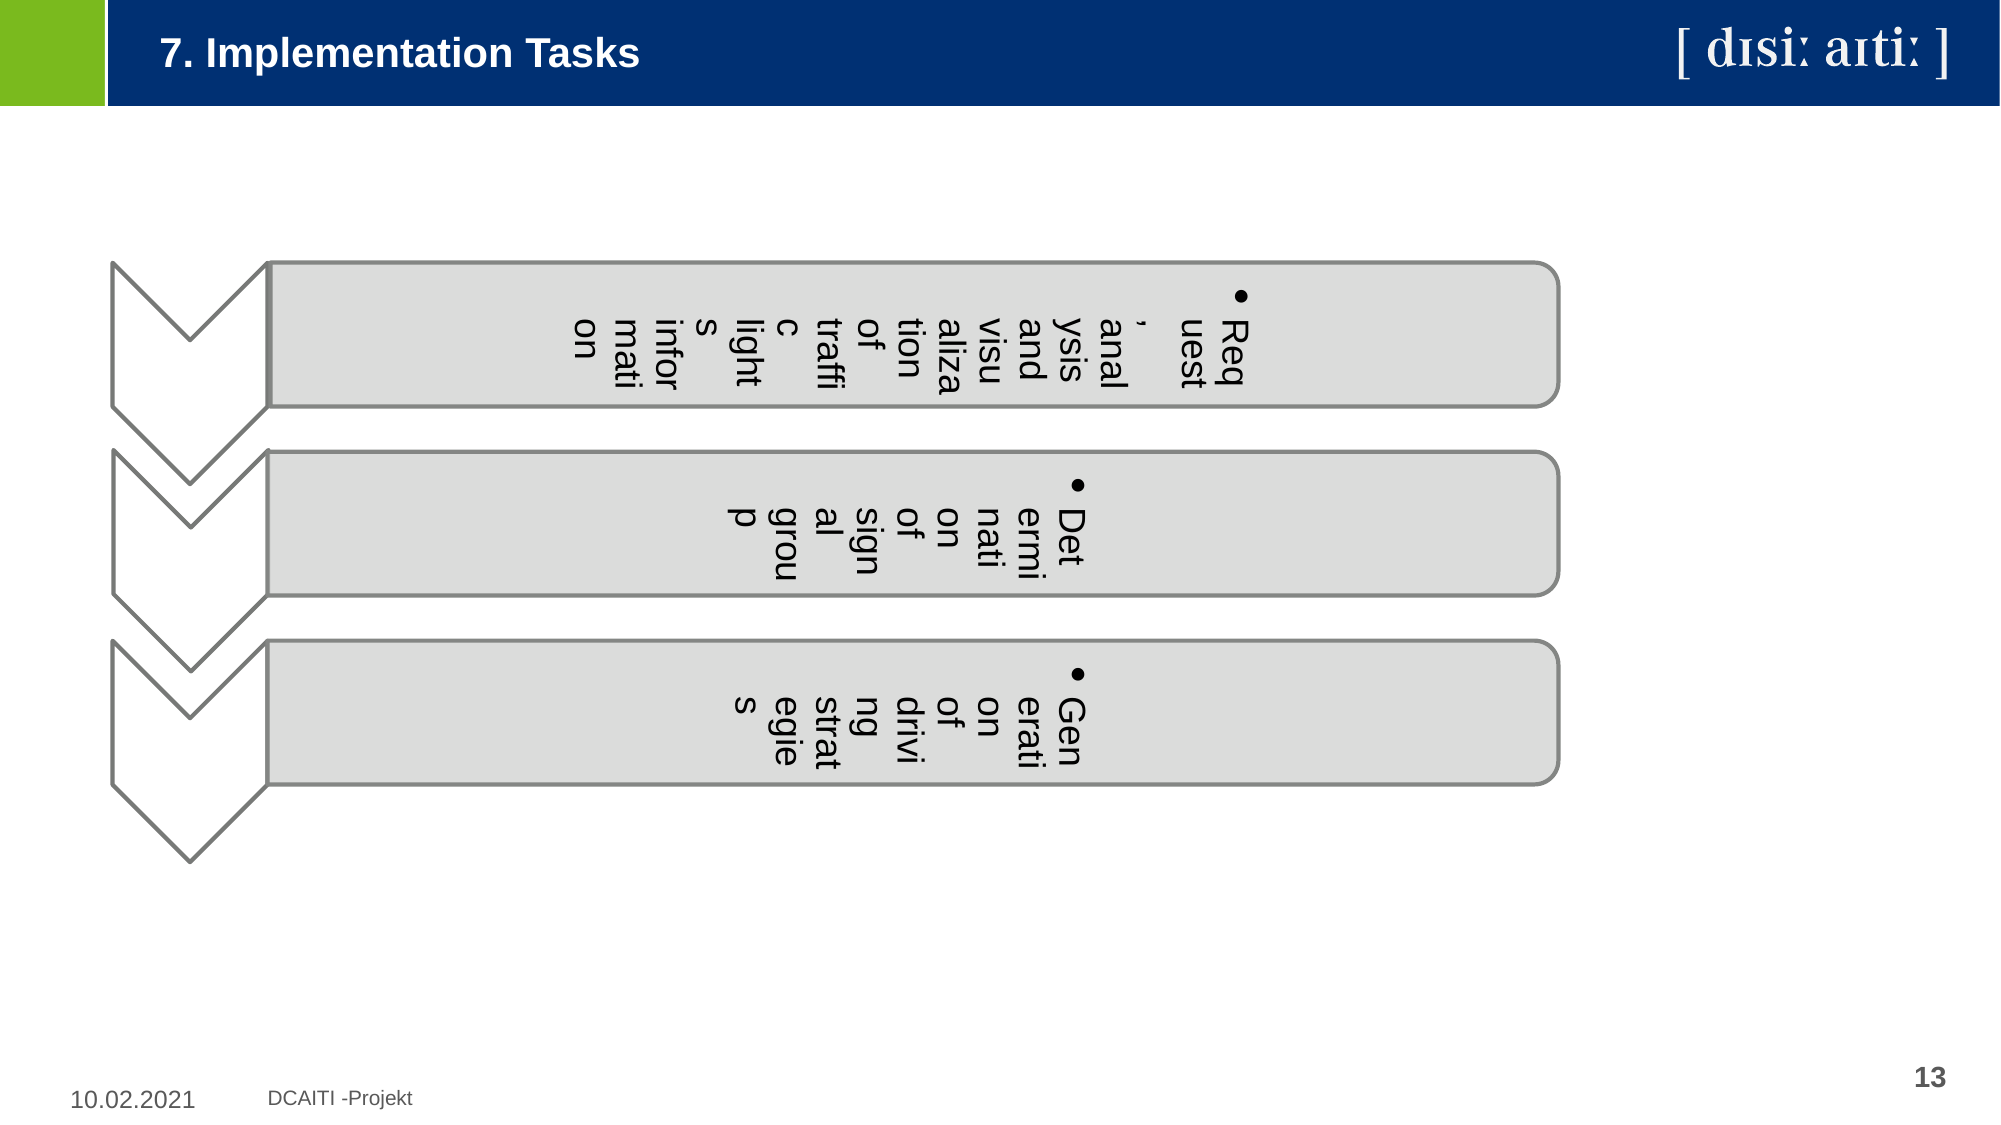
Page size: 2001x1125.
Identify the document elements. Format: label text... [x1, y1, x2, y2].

text_box <number> [1850, 1022, 1947, 1125]
text_box 7. Implementation Tasks [106, 0, 1628, 107]
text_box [112, 262, 1559, 863]
text_box DCAITI -Projekt [267, 1071, 1841, 1125]
text_box 10.02.2021 [52, 1071, 215, 1125]
